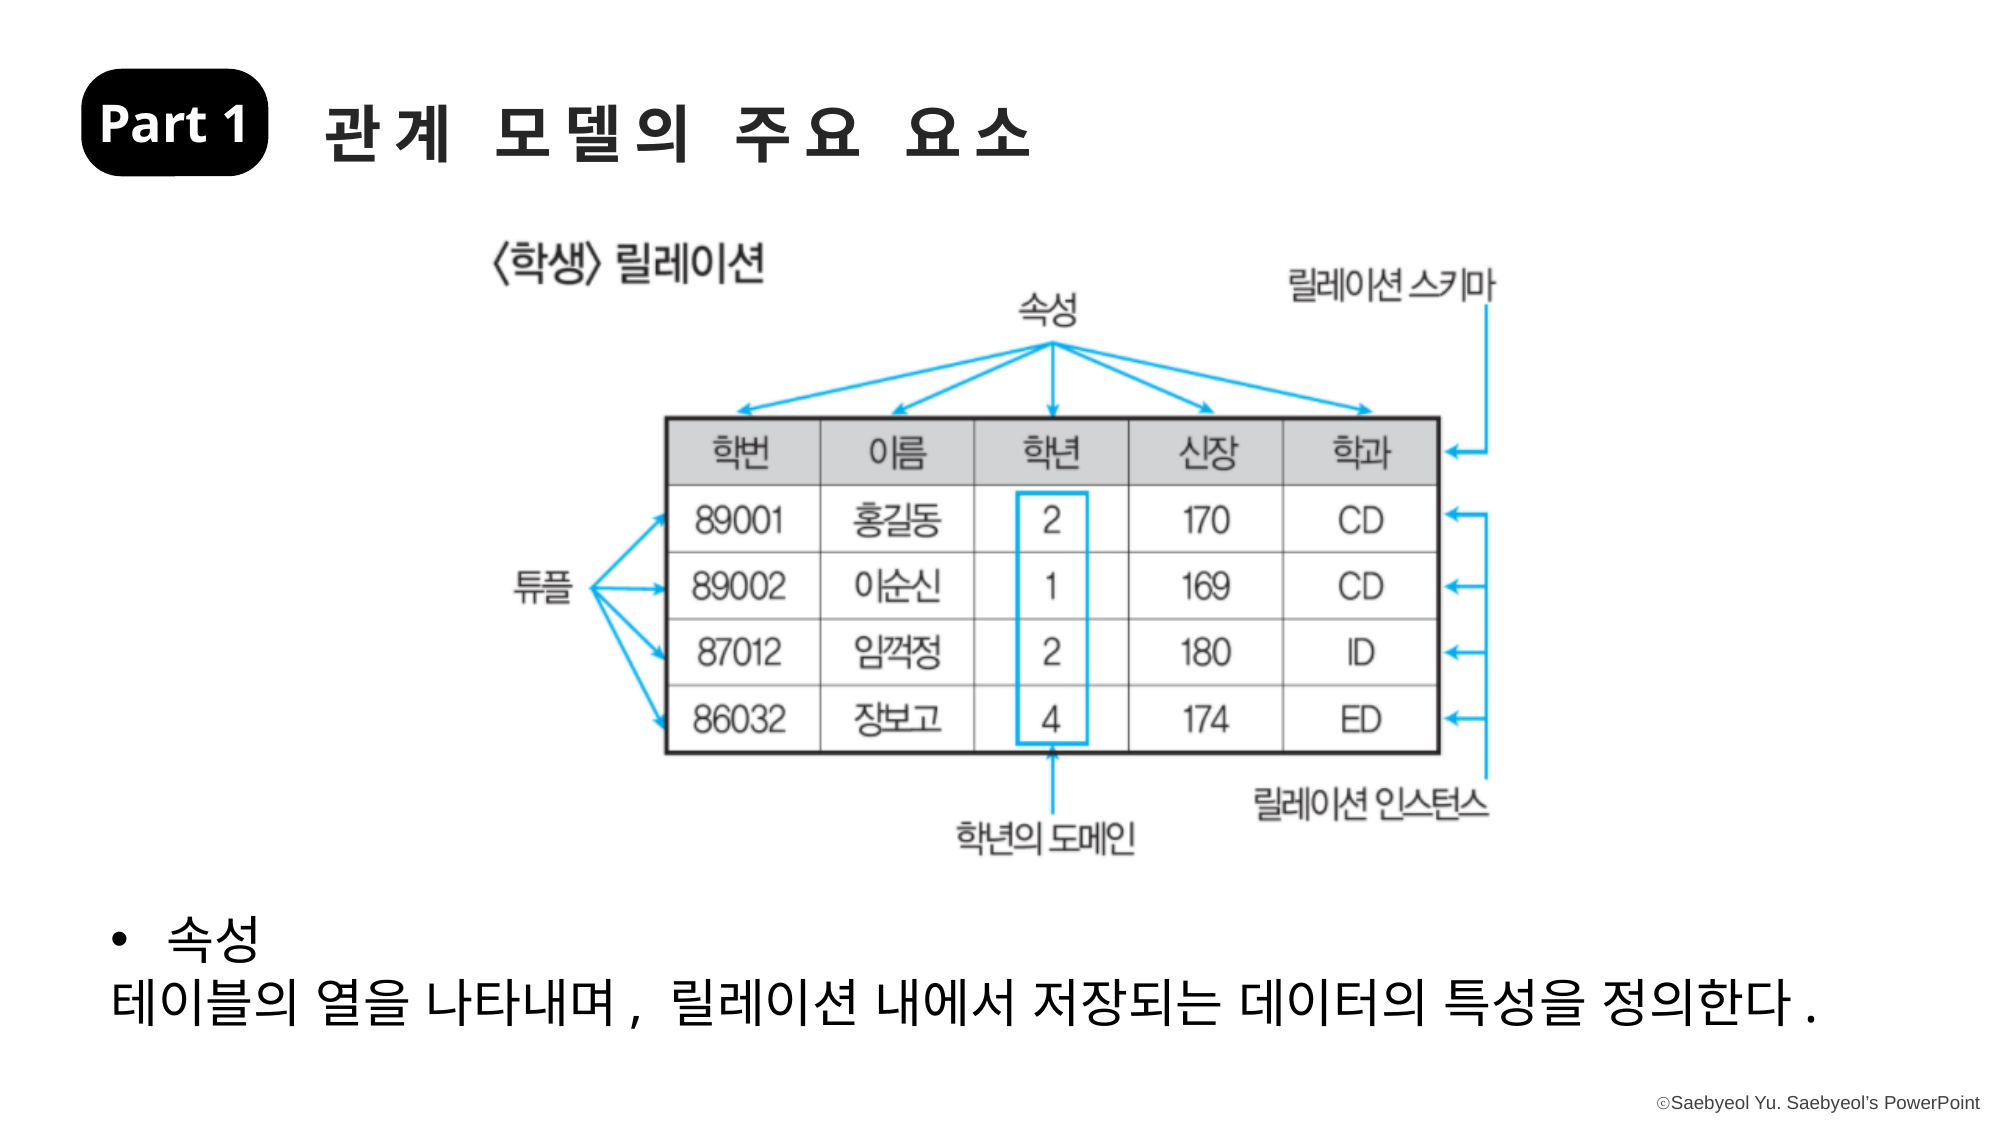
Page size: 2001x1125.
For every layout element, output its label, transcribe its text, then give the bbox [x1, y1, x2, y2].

text_box 속성 테이블의 열을 나타내며, 릴레이션 내에서 저장되는 데이터의 특성을 정의한다. [95, 900, 1963, 1040]
text_box 관계 모델의 주요 요소 [310, 88, 1048, 178]
text_box [88, 161, 262, 178]
text_box Part 1 [83, 83, 267, 161]
picture [473, 206, 1527, 873]
text_box [89, 67, 261, 83]
